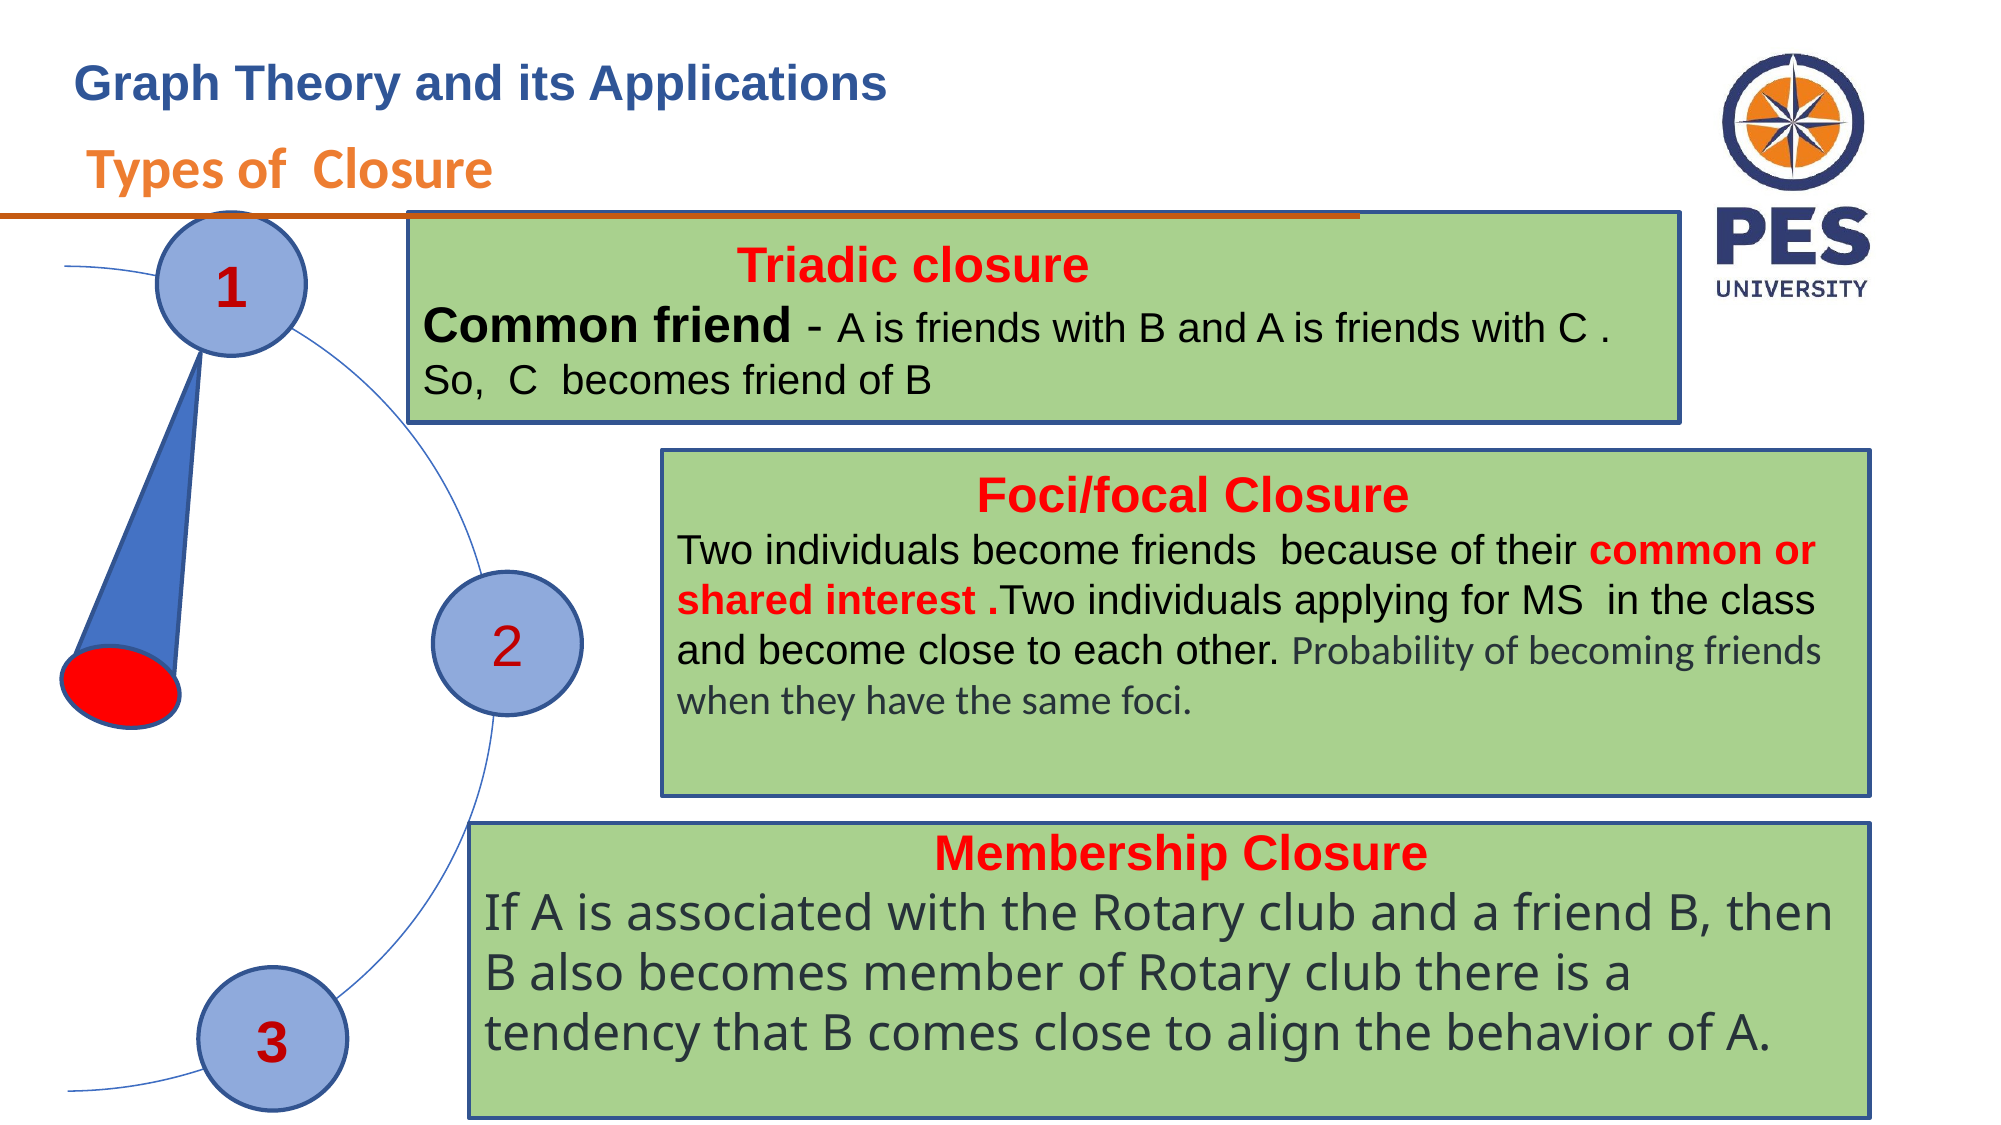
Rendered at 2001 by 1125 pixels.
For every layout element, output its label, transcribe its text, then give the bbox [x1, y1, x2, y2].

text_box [65, 343, 186, 990]
text_box 2 [430, 569, 584, 718]
text_box 1 [154, 225, 308, 358]
text_box Graph Theory and its Applications [58, 42, 1289, 118]
text_box Membership Closure If A is associated with the Rotary club and a friend B, then B also becomes member of Rotary club there is a tendency that B comes close to align the behavior of A. [467, 821, 1872, 1120]
text_box Foci/focal Closure Two individuals become friends because of their common or shared interest .Two individuals applying for MS in the class and become close to each other. Probability of becoming friends when they have the same foci. [660, 448, 1872, 798]
text_box Types of Closure [71, 122, 1384, 208]
text_box [66, 328, 495, 1092]
text_box 3 [196, 965, 350, 1113]
text_box [1713, 47, 1876, 305]
text_box [64, 265, 182, 343]
text_box Triadic closure Common friend - A is friends with B and A is friends with C . So, C becomes friend of B [406, 210, 1682, 425]
